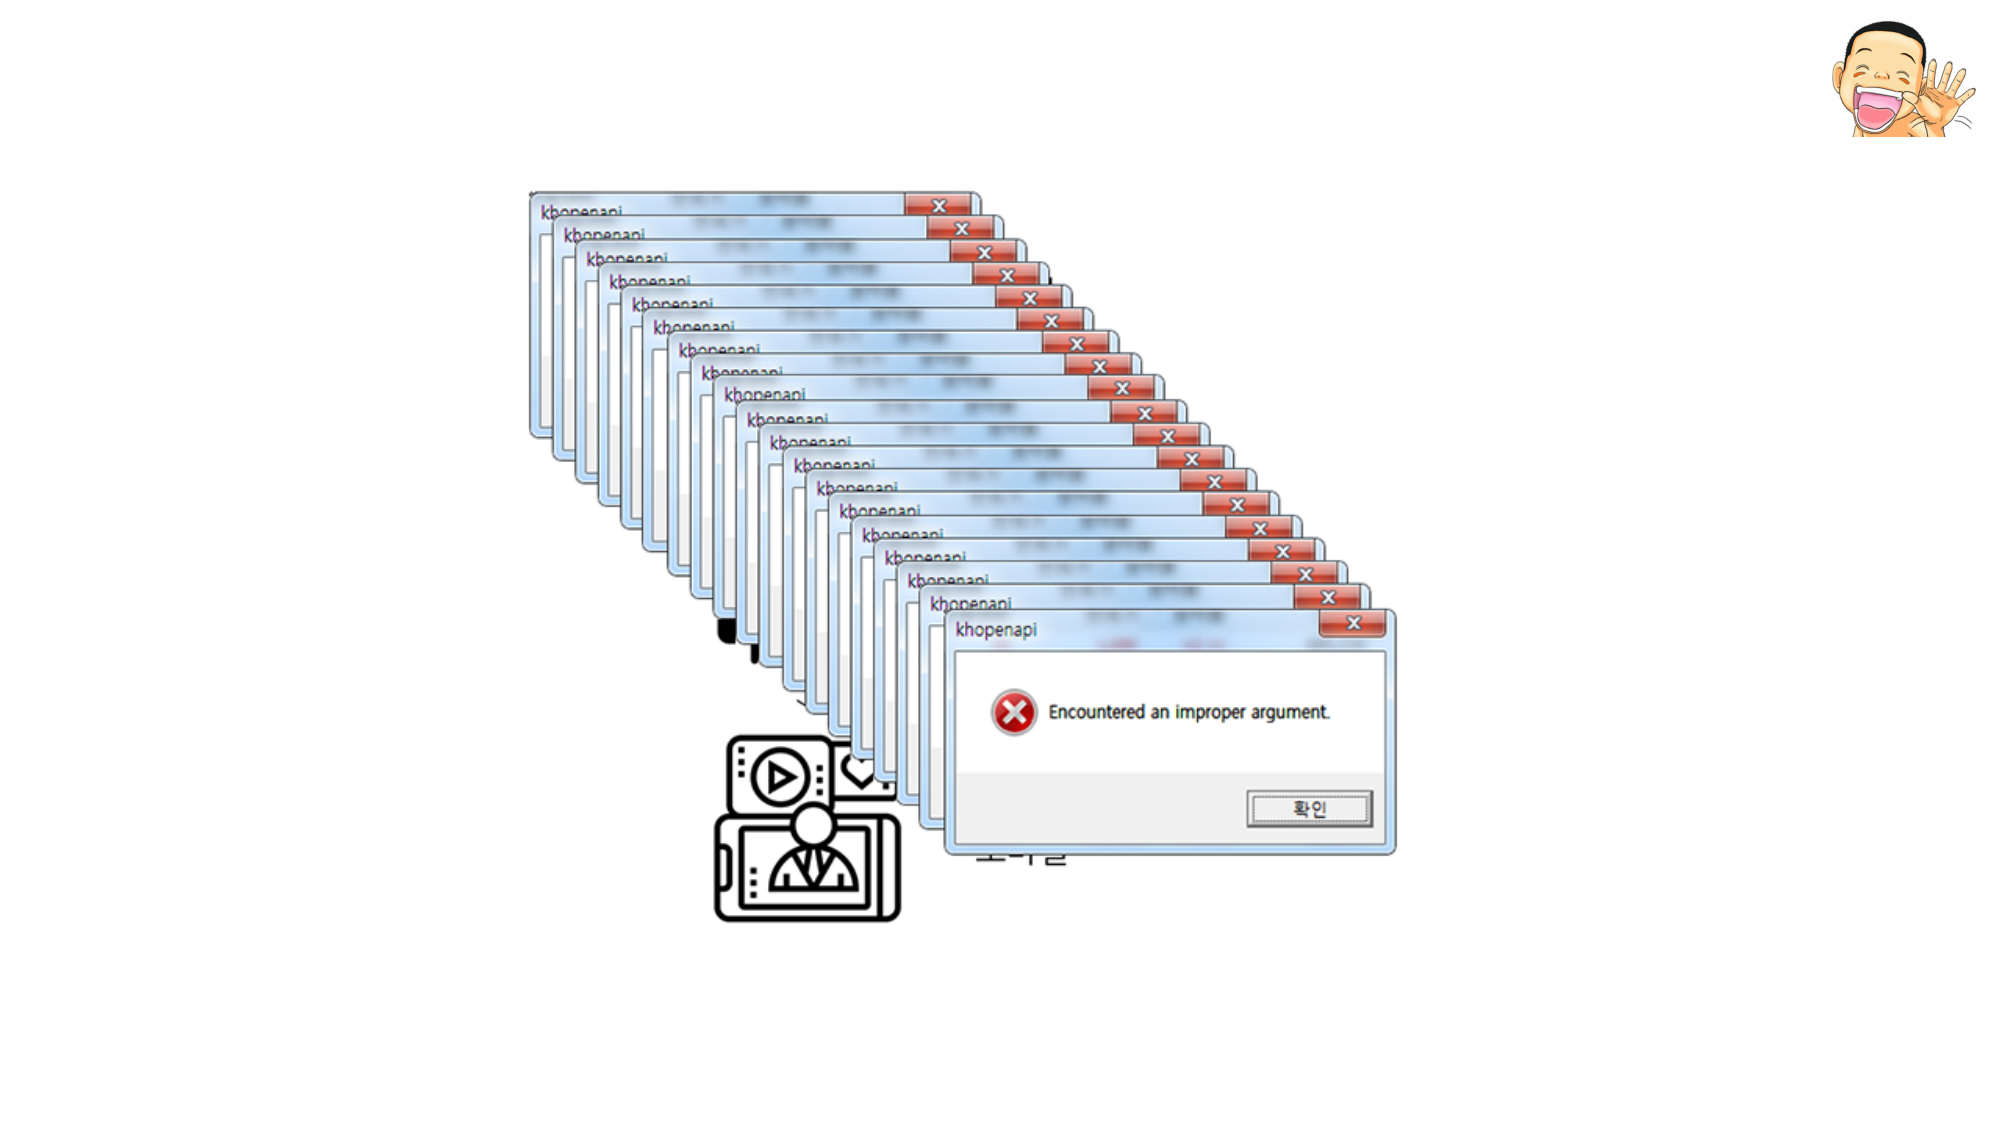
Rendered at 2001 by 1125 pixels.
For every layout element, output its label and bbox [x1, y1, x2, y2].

picture [312, 149, 1688, 975]
picture [1808, 0, 2000, 137]
